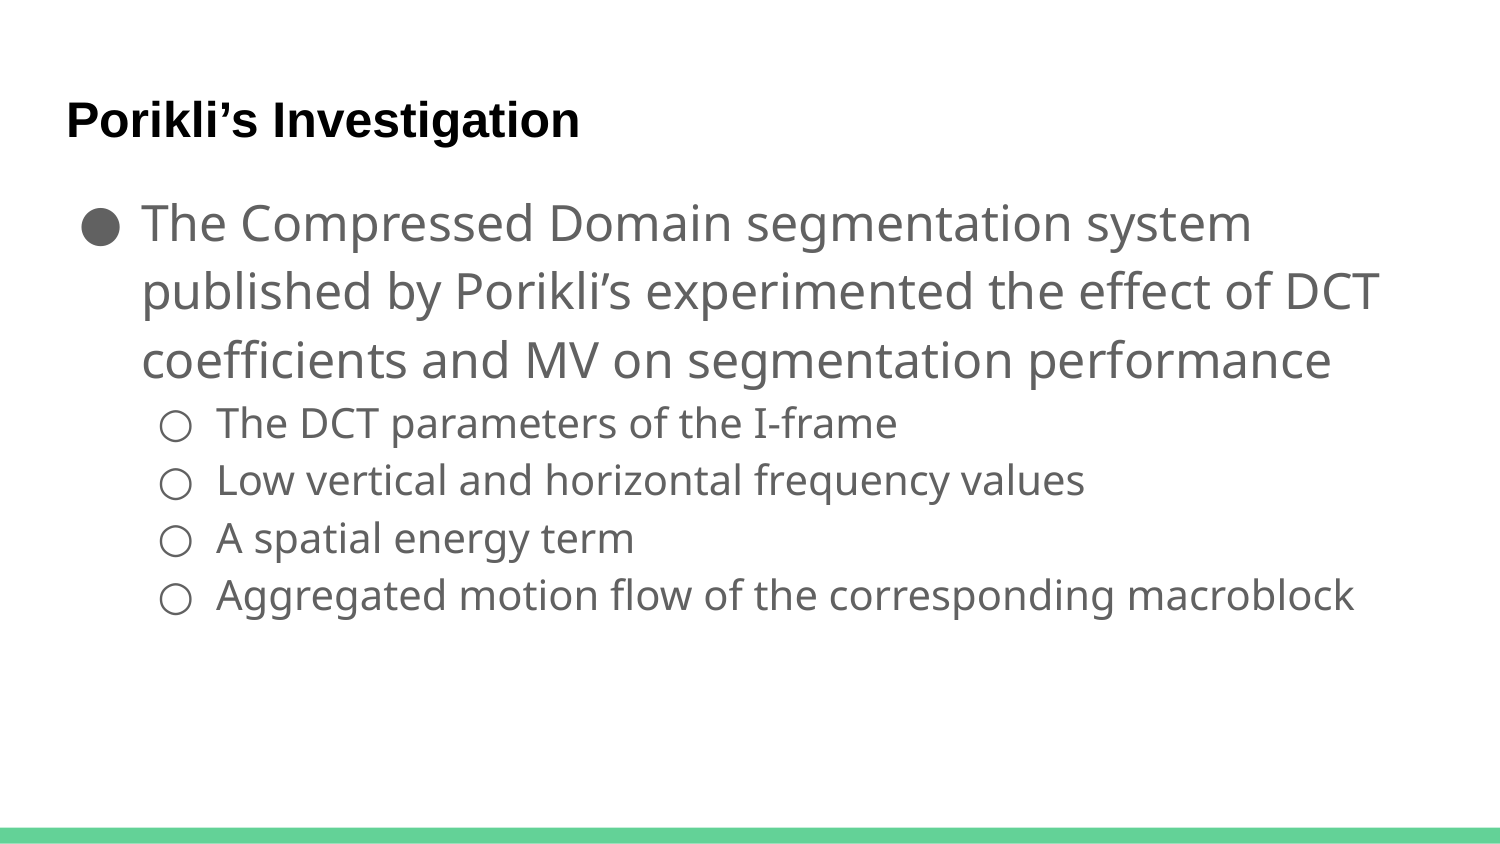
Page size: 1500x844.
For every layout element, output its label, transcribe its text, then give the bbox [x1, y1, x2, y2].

title Porikli’s Investigation [51, 72, 1449, 166]
list The Compressed Domain segmentation system published by Porikli’s experimented the effect of DCT coefficients and MV on segmentation performance The DCT parameters of the I-frame Low vertical and horizontal frequency values A spatial energy term Aggregated motion flow of the corresponding macroblock [51, 166, 1449, 750]
